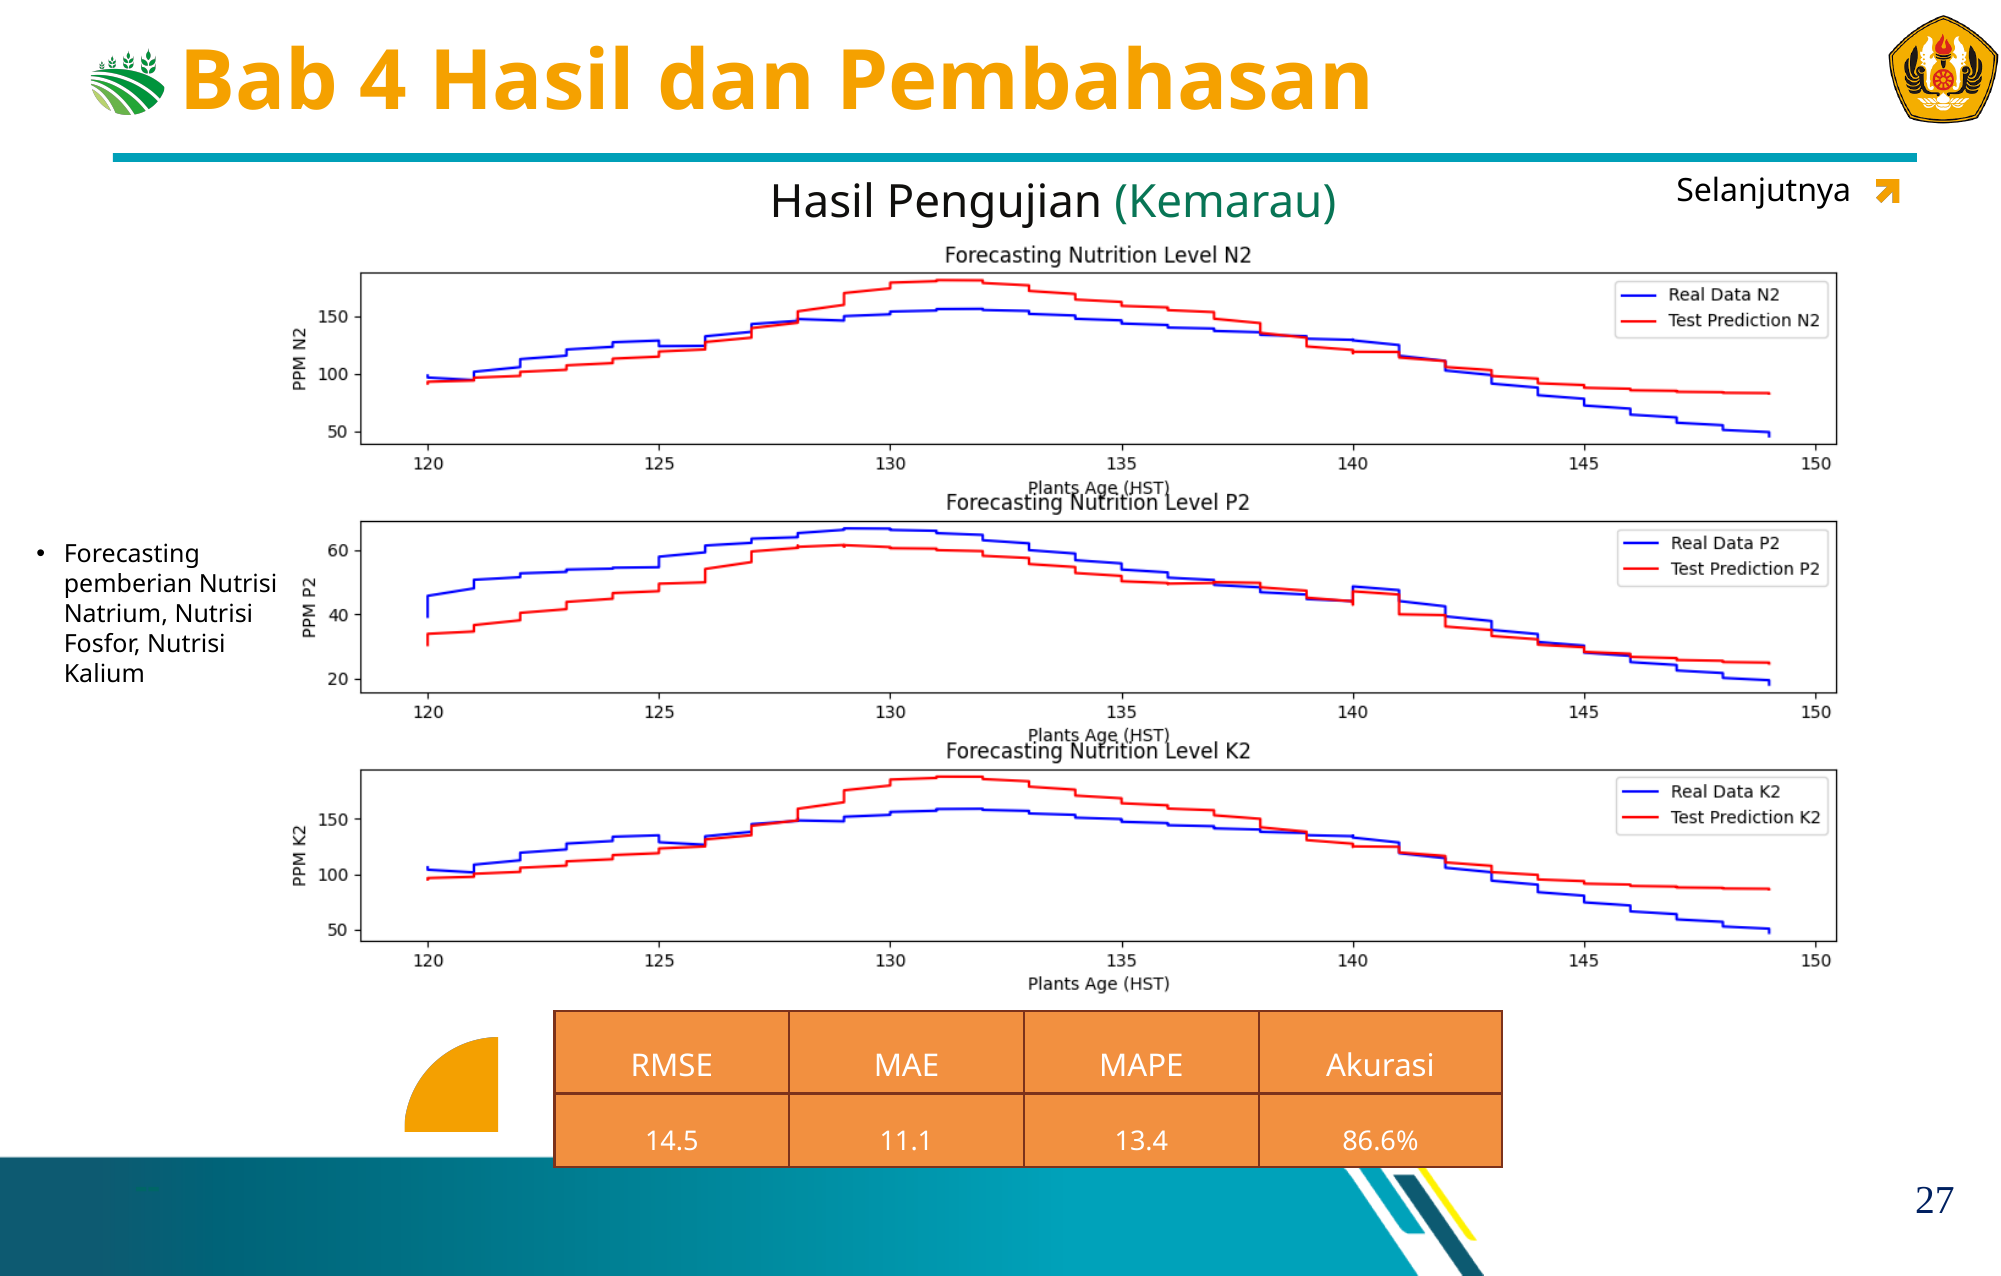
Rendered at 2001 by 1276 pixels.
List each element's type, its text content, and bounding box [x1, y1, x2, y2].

text_box [404, 1037, 499, 1132]
picture [0, 1126, 1484, 1276]
table_header RMSE [556, 1012, 788, 1092]
picture [287, 237, 1852, 996]
table_cell 13.4 [1025, 1095, 1258, 1166]
table_header MAE [790, 1012, 1023, 1092]
text_box Selanjutnya [1404, 175, 1852, 208]
table_cell 14.5 [556, 1095, 788, 1166]
text_box [1876, 179, 1900, 203]
text_box 5 [1919, 1143, 1988, 1193]
table_cell 11.1 [790, 1095, 1023, 1166]
table_header Akurasi [1260, 1012, 1501, 1092]
picture [1886, 8, 2000, 126]
text_box [90, 48, 164, 116]
table_cell 86.6% [1260, 1095, 1501, 1166]
text_box Hasil Pengujian (Kemarau) [614, 176, 1492, 228]
title Bab 4 Hasil dan Pembahasan [164, 30, 1988, 134]
text_box Forecasting pemberian Nutrisi Natrium, Nutrisi Fosfor, Nutrisi Kalium [9, 537, 280, 688]
table_header MAPE [1025, 1012, 1258, 1092]
